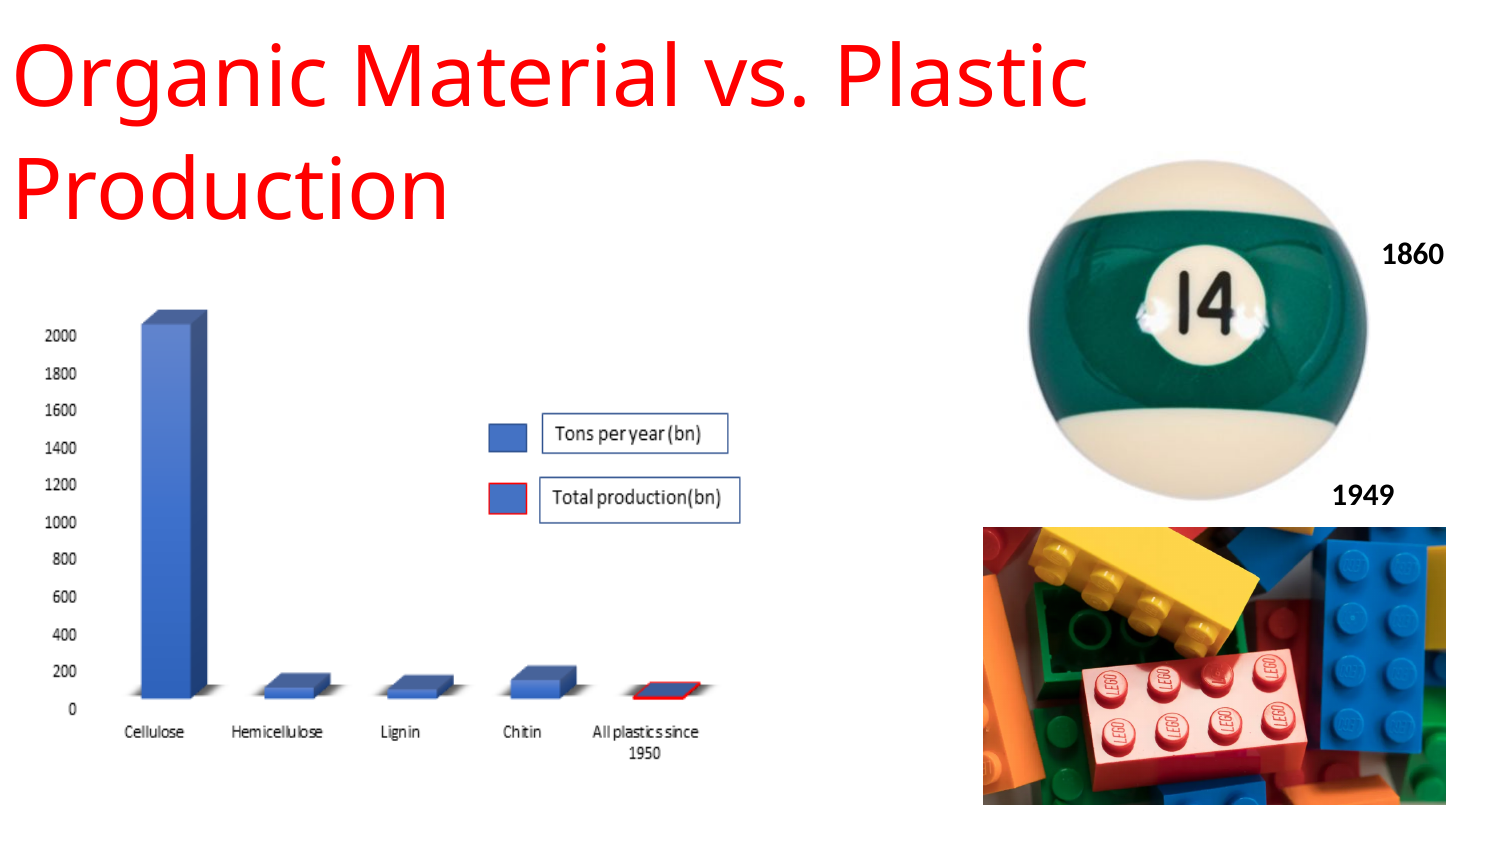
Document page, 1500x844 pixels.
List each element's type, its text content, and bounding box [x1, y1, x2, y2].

picture [18, 272, 786, 782]
text_box 1949 [1320, 463, 1468, 519]
picture [1013, 151, 1371, 504]
picture [983, 527, 1447, 806]
text_box 1860 [1374, 221, 1466, 278]
text_box Organic Material vs. Plastic Production [0, 0, 1438, 369]
